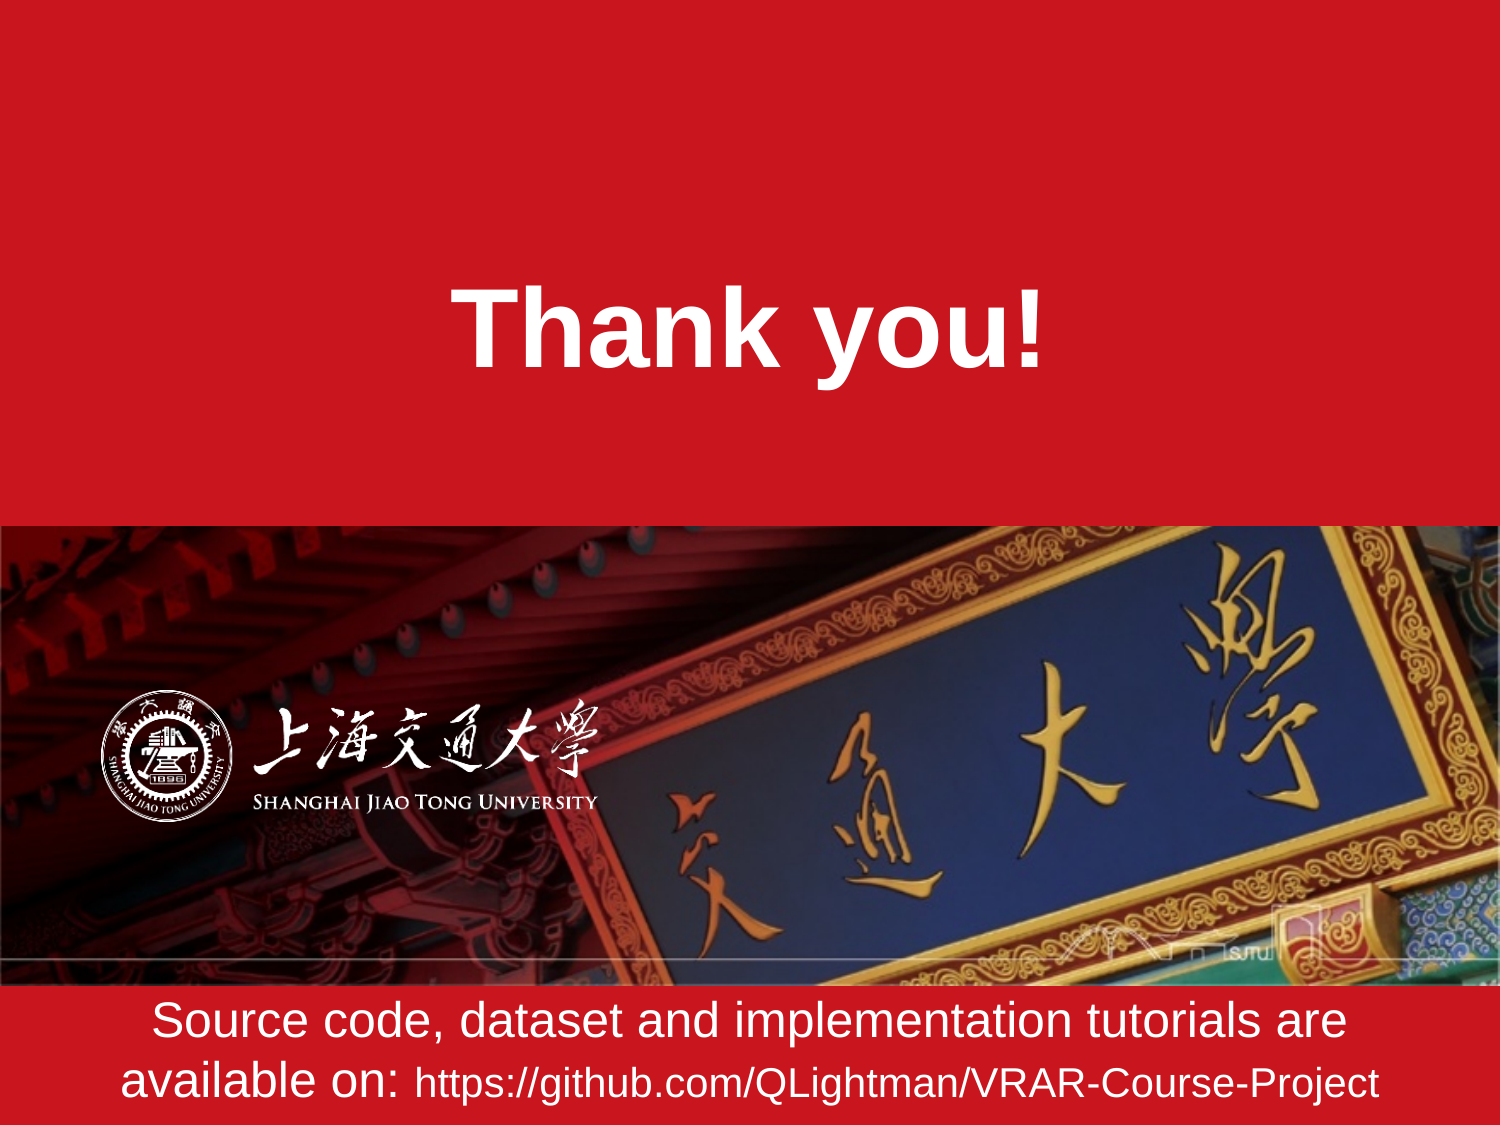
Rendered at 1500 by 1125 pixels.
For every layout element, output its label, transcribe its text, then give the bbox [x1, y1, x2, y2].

picture [0, 526, 1500, 986]
text_box Source code, dataset and implementation tutorials are available on: https://github.com/QLightman/VRAR-Course-Project [83, 980, 1417, 1125]
text_box Thank you! [60, 255, 1440, 408]
